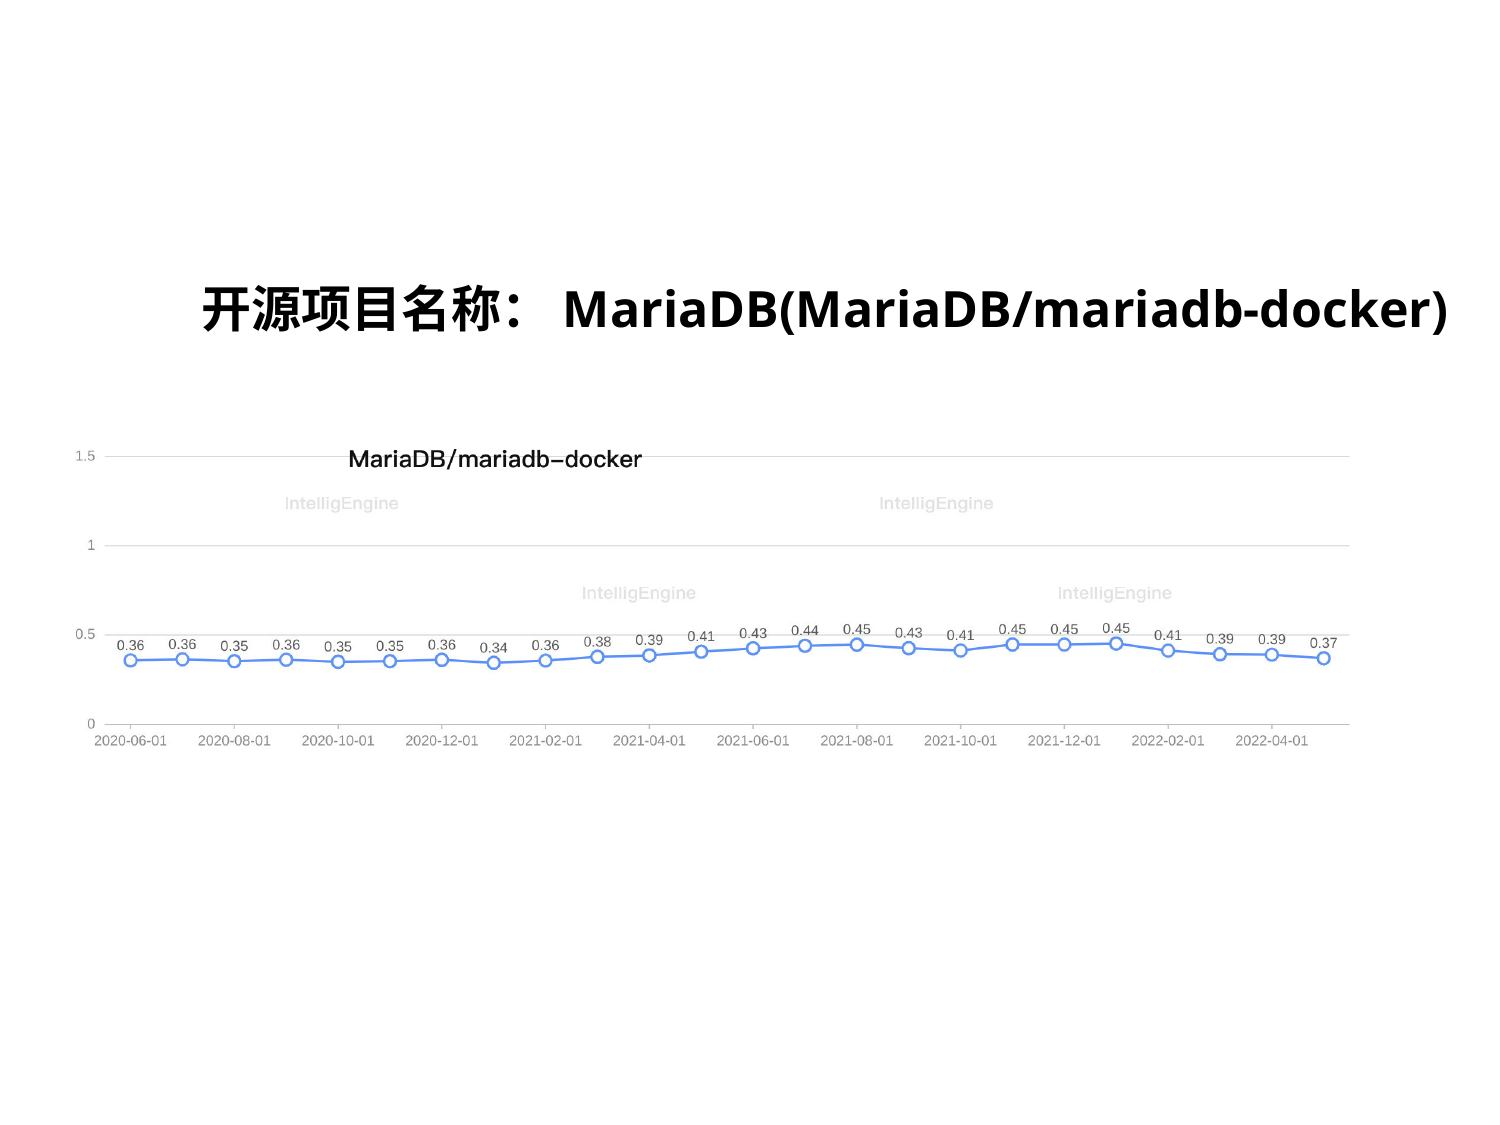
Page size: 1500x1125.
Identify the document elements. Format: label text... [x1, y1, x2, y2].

picture [74, 449, 1351, 748]
text_box 开源项目名称：MariaDB(MariaDB/mariadb-docker) [186, 224, 1464, 345]
